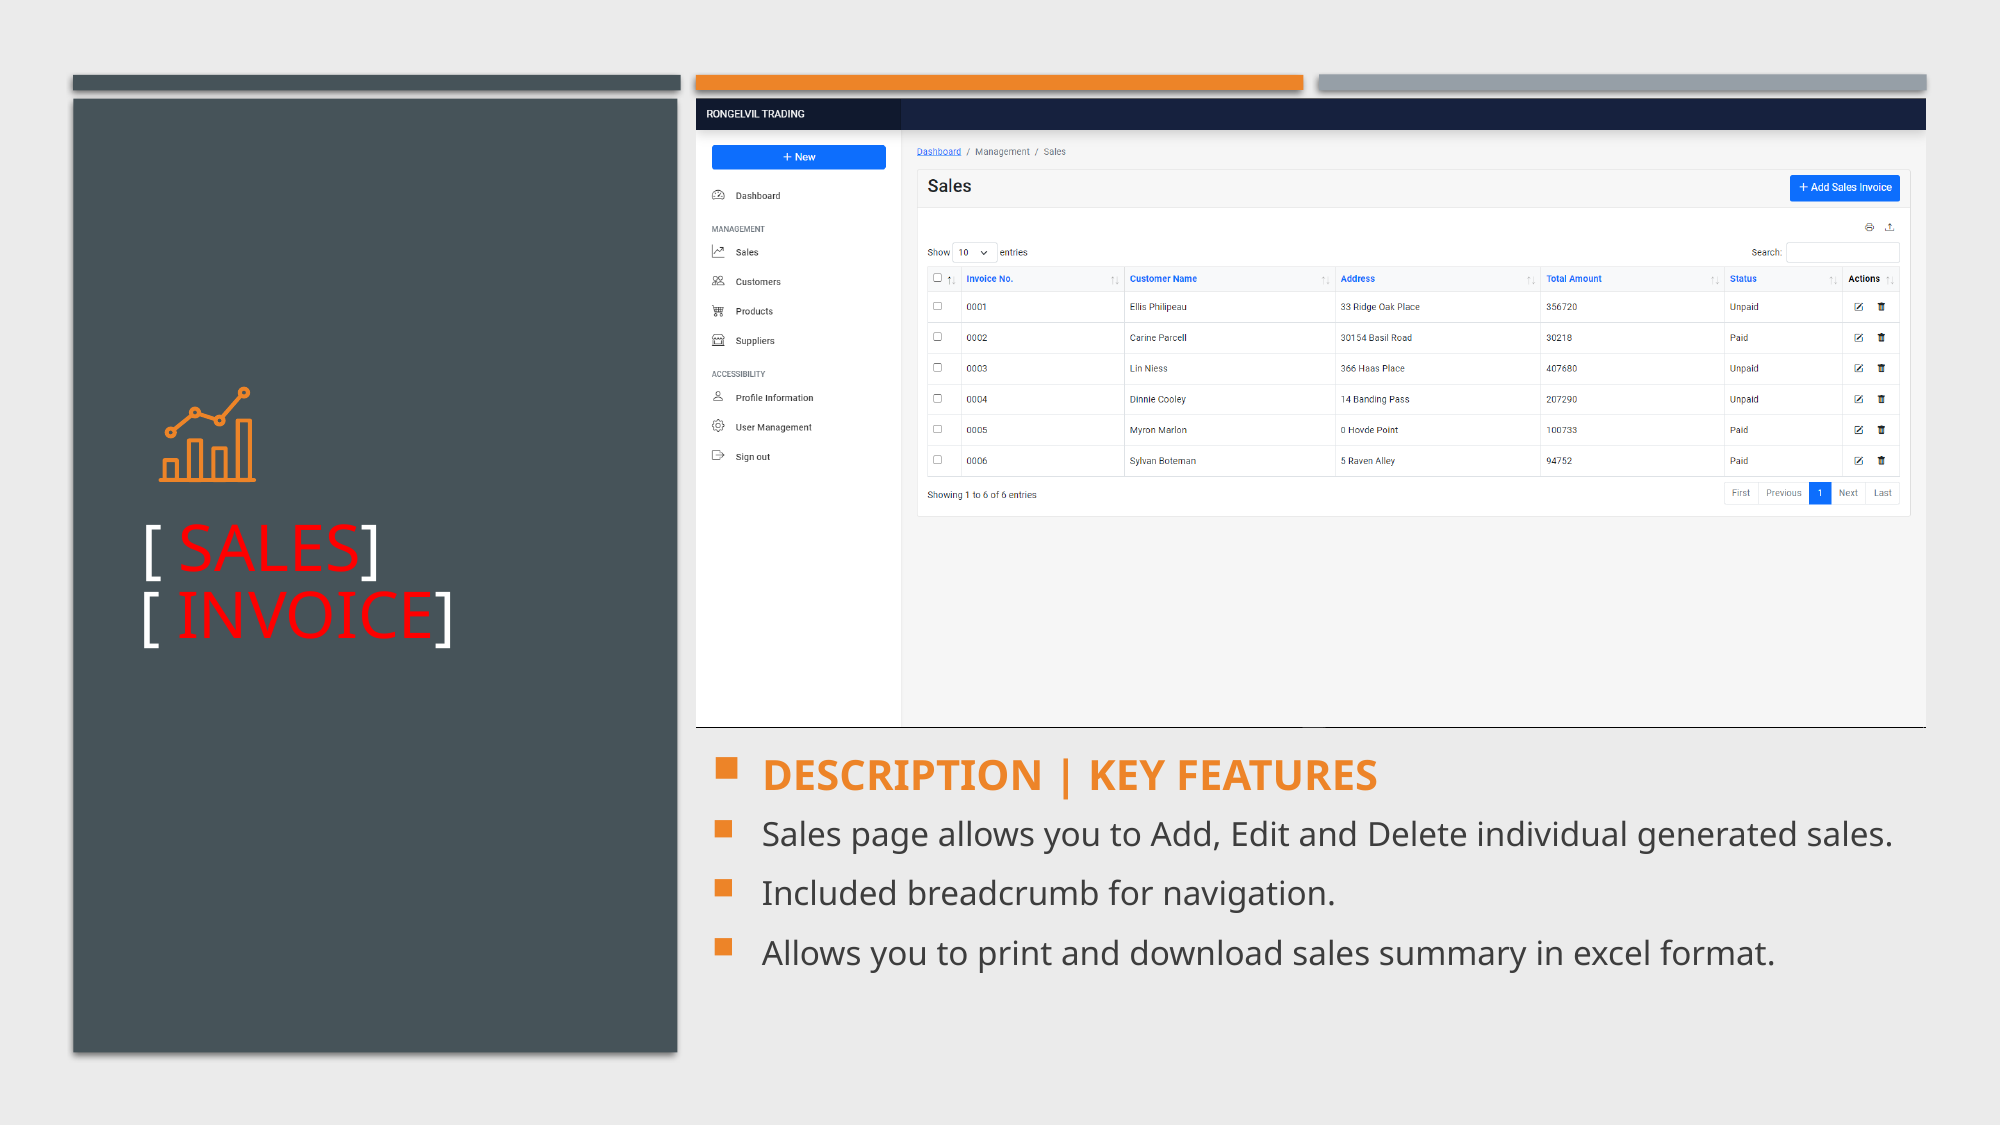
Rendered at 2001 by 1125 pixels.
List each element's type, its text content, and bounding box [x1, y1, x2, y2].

text_box DESCRIPTION | KEY FEATURES [696, 735, 1549, 806]
title [ sales] [125, 434, 624, 717]
picture [695, 98, 1926, 728]
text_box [157, 386, 257, 483]
text_box [ invoice] [124, 501, 622, 785]
text_box Sales page allows you to Add, Edit and Delete individual generated sales. Included breadcrumb for navigation. Allows you to print and download sales summary in excel format. [696, 806, 1920, 1099]
